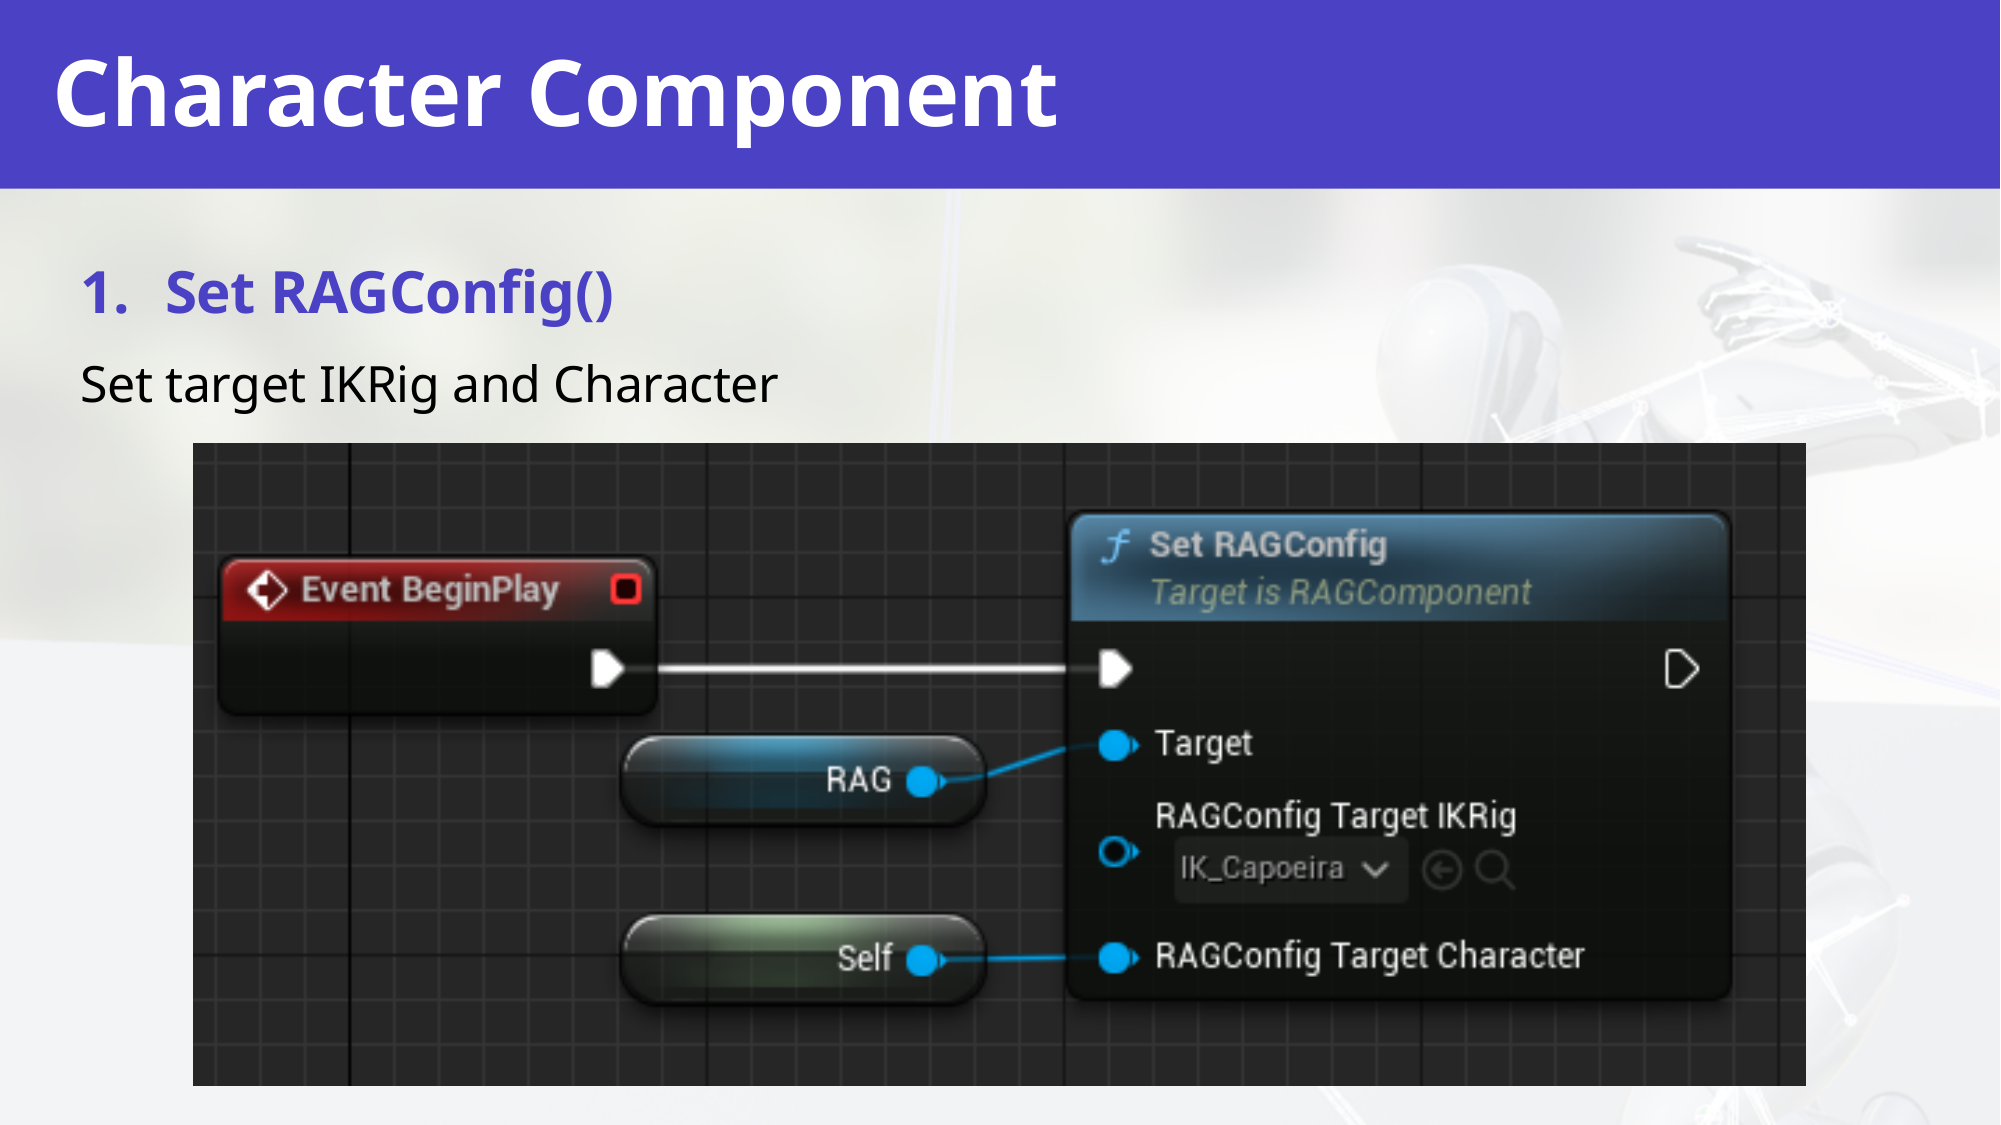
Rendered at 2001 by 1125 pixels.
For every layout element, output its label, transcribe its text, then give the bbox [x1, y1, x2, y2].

picture [193, 443, 1806, 1086]
text_box Set RAGConfig() Set target IKRig and Character [65, 240, 1934, 1049]
title Character Component [37, 26, 1584, 153]
